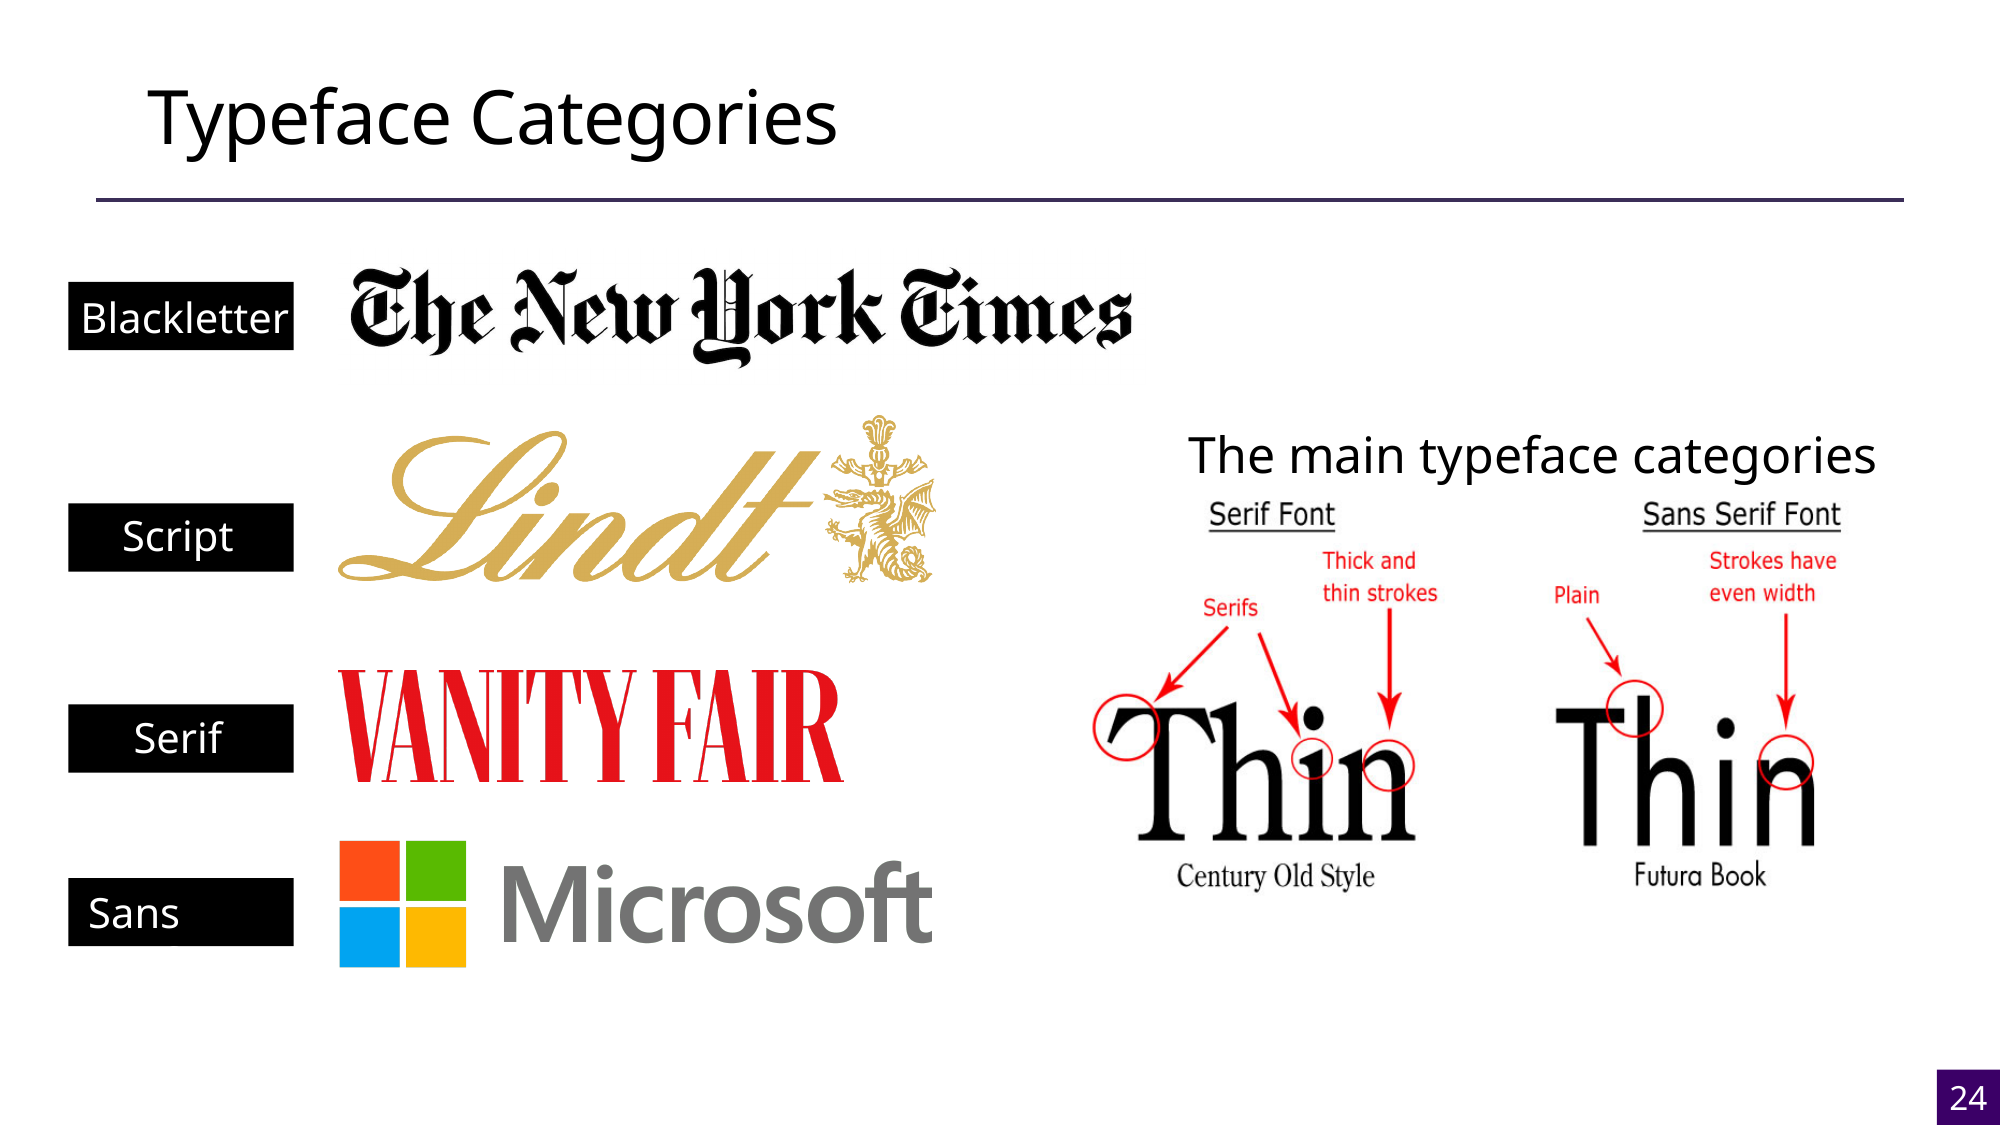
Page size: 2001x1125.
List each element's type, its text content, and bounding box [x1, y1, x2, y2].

text_box [68, 503, 294, 572]
text_box [68, 704, 294, 773]
text_box Blackletter [80, 291, 290, 342]
text_box Serif [88, 711, 268, 762]
text_box [1936, 1069, 2000, 1076]
title Typeface Categories [147, 69, 1955, 161]
text_box Script [88, 509, 268, 560]
picture [338, 248, 1146, 386]
picture [338, 414, 936, 611]
text_box 24 [1936, 1076, 2000, 1117]
picture [338, 736, 933, 1072]
text_box [1936, 1117, 2000, 1125]
picture [1041, 483, 1943, 913]
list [338, 670, 844, 782]
text_box The main typeface categories [1188, 423, 1879, 483]
text_box [68, 878, 294, 947]
text_box Sans Serif [88, 886, 268, 987]
text_box [68, 281, 294, 351]
